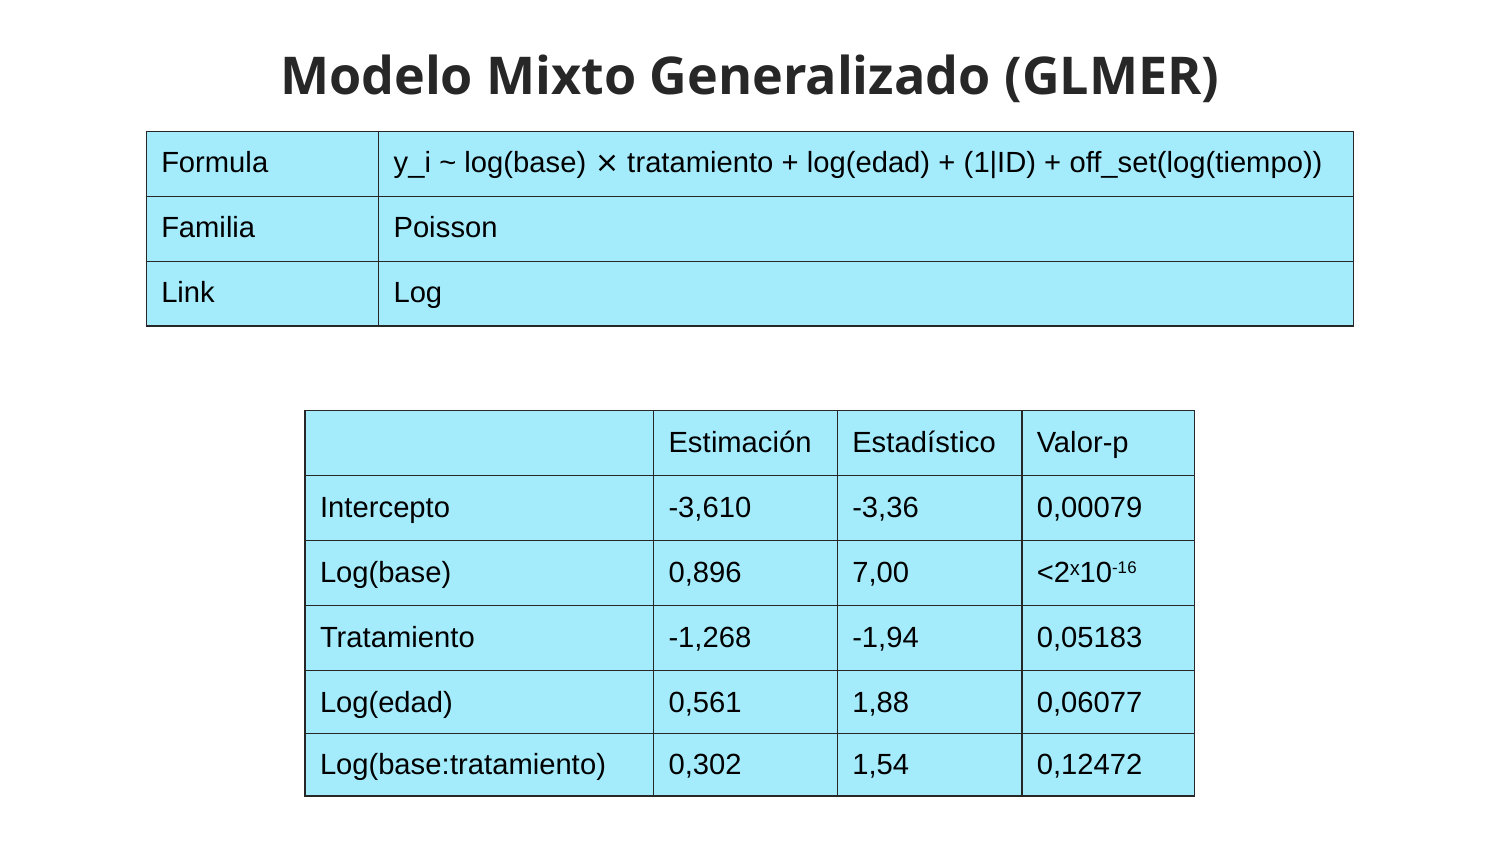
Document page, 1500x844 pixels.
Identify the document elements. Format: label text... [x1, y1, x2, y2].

table_cell Familia [147, 197, 378, 261]
table_cell Log(edad) [306, 671, 653, 733]
table_cell -1,94 [838, 606, 1021, 670]
table_cell <2ˣ10-16 [1023, 541, 1194, 605]
title Modelo Mixto Generalizado (GLMER) [75, 27, 1425, 109]
table_cell 0,302 [654, 734, 837, 795]
table_cell -1,268 [654, 606, 837, 670]
table_header Valor-p [1023, 411, 1194, 475]
table_cell 7,00 [838, 541, 1021, 605]
table_cell Log(base) [306, 541, 653, 605]
table_cell Poisson [379, 197, 1353, 261]
table_cell 0,06077 [1023, 671, 1194, 733]
table_header [306, 411, 653, 475]
table_cell 0,561 [654, 671, 837, 733]
table_cell 1,88 [838, 671, 1021, 733]
table_cell 1,54 [838, 734, 1021, 795]
table_header y_i ~ log(base) ⨯ tratamiento + log(edad) + (1|ID) + off_set(log(tiempo)) [379, 132, 1353, 196]
table_cell 0,05183 [1023, 606, 1194, 670]
table_cell 0,896 [654, 541, 837, 605]
table_header Estadístico [838, 411, 1021, 475]
table_cell Log [379, 262, 1353, 325]
table_cell Log(base:tratamiento) [306, 734, 653, 795]
table_cell Tratamiento [306, 606, 653, 670]
table_cell 0,12472 [1023, 734, 1194, 795]
table_header Formula [147, 132, 378, 196]
table_cell Intercepto [306, 476, 653, 540]
table_cell 0,00079 [1023, 476, 1194, 540]
table_cell -3,610 [654, 476, 837, 540]
table_header Estimación [654, 411, 837, 475]
table_cell -3,36 [838, 476, 1021, 540]
table_cell Link [147, 262, 378, 325]
